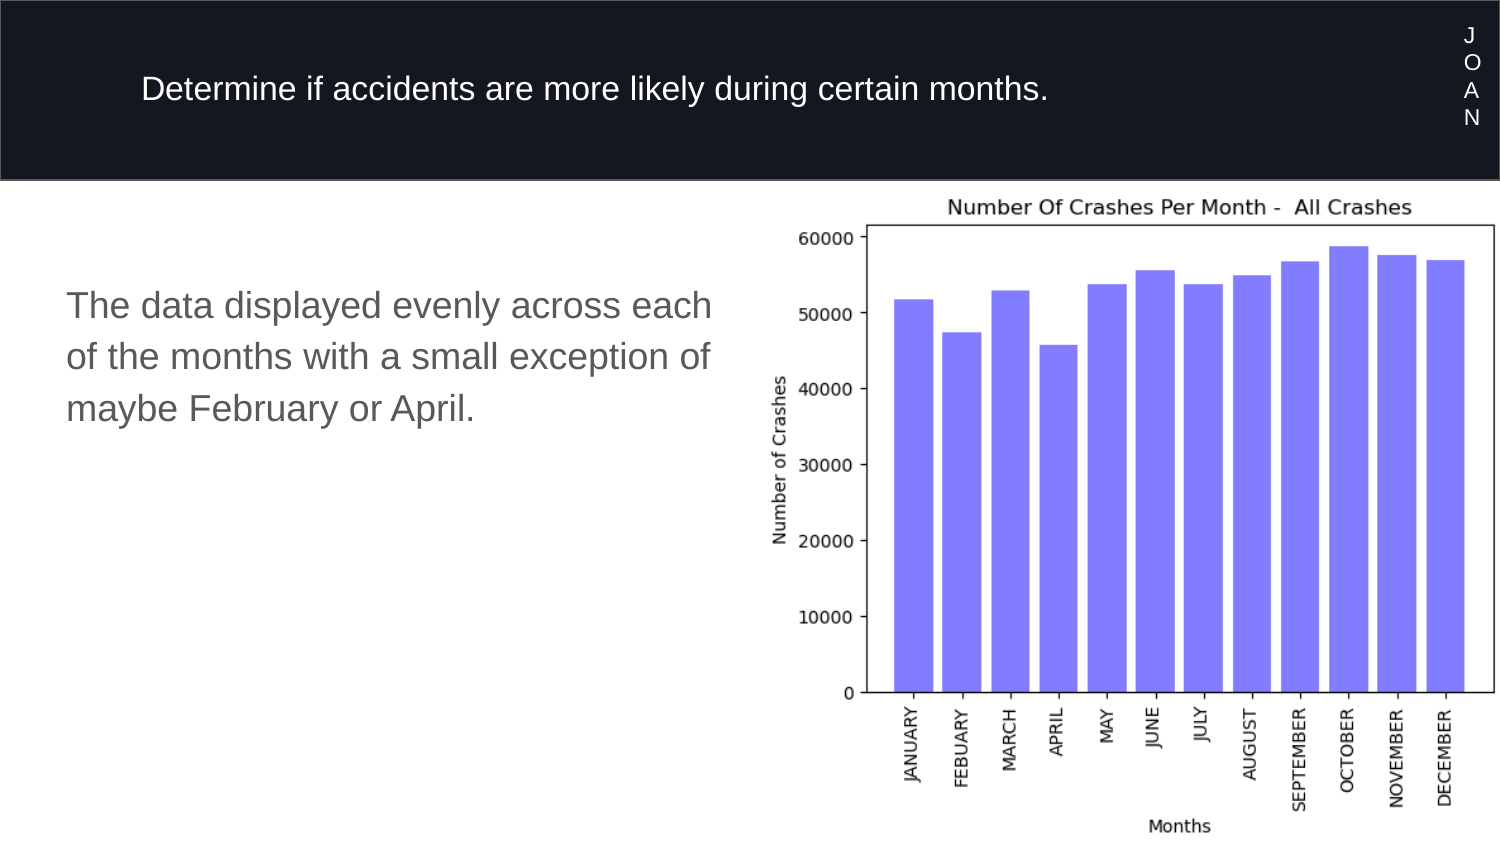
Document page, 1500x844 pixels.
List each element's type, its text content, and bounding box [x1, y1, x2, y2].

list The data displayed evenly across each of the months with a small exception of maybe February or April. [51, 189, 750, 750]
picture [764, 188, 1500, 844]
text_box JOAN [1448, 5, 1498, 146]
text_box [0, 0, 1500, 181]
title Determine if accidents are more likely during certain months. [51, 52, 1448, 129]
